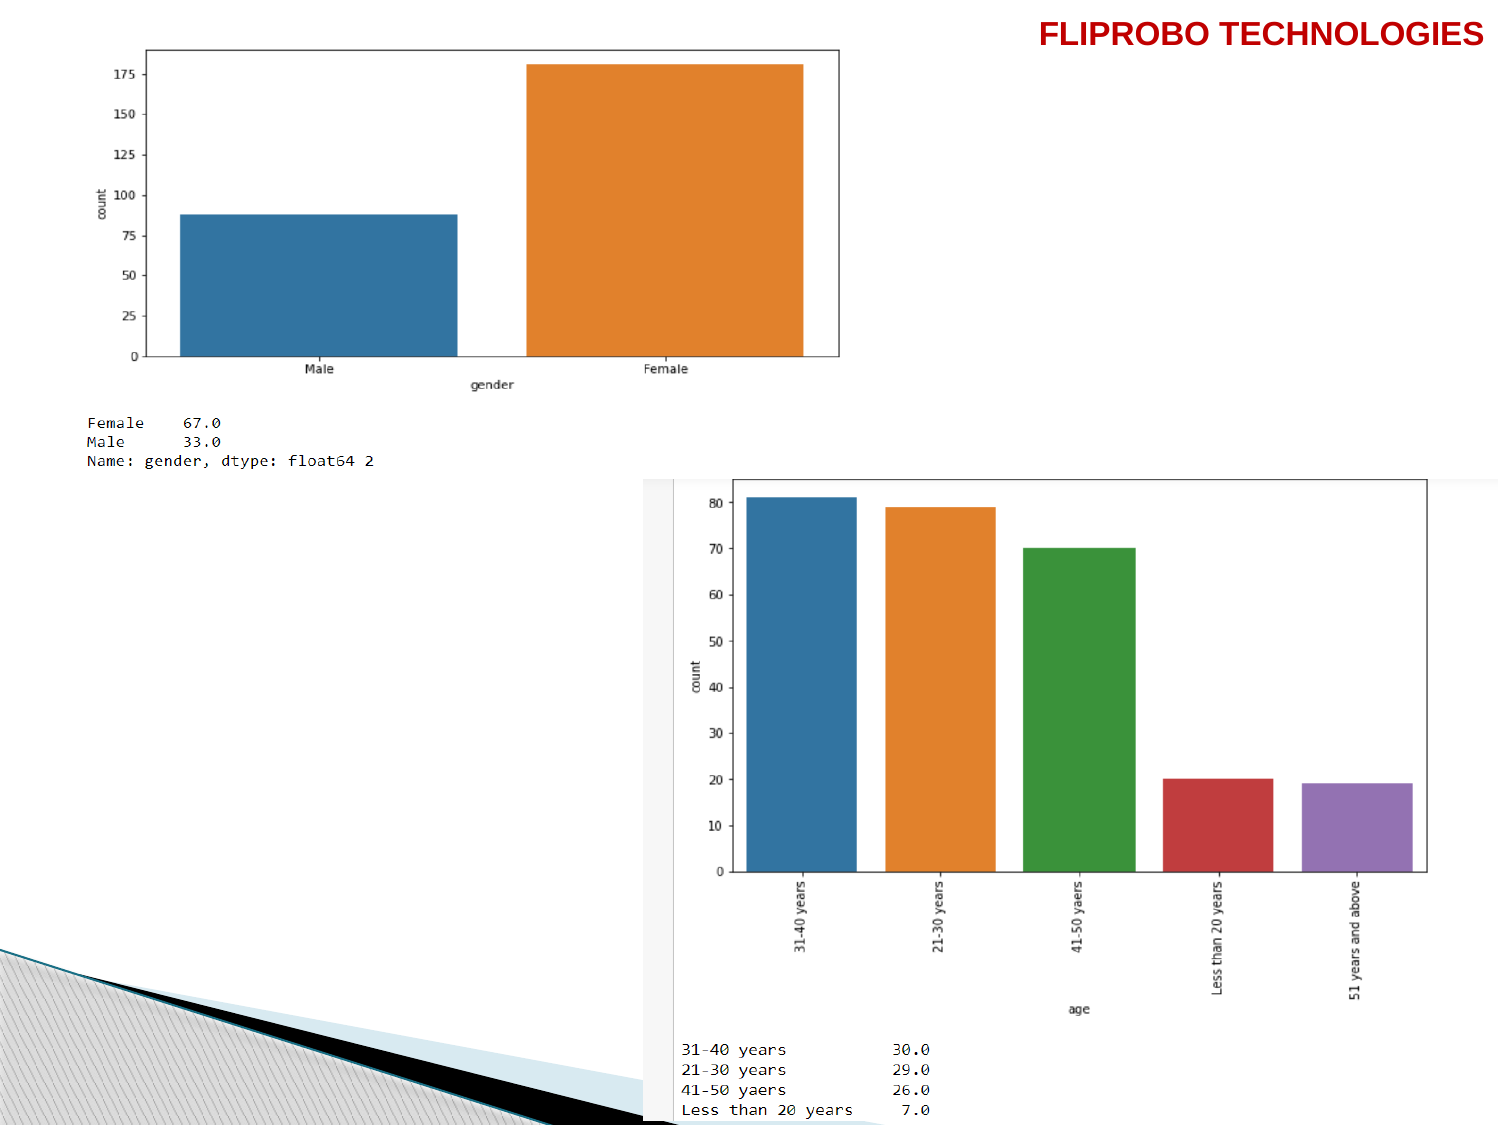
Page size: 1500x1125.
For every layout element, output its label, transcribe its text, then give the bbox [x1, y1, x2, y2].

footer FLIPROBO TECHNOLOGIES [838, 0, 1500, 60]
picture [76, 42, 1498, 1122]
